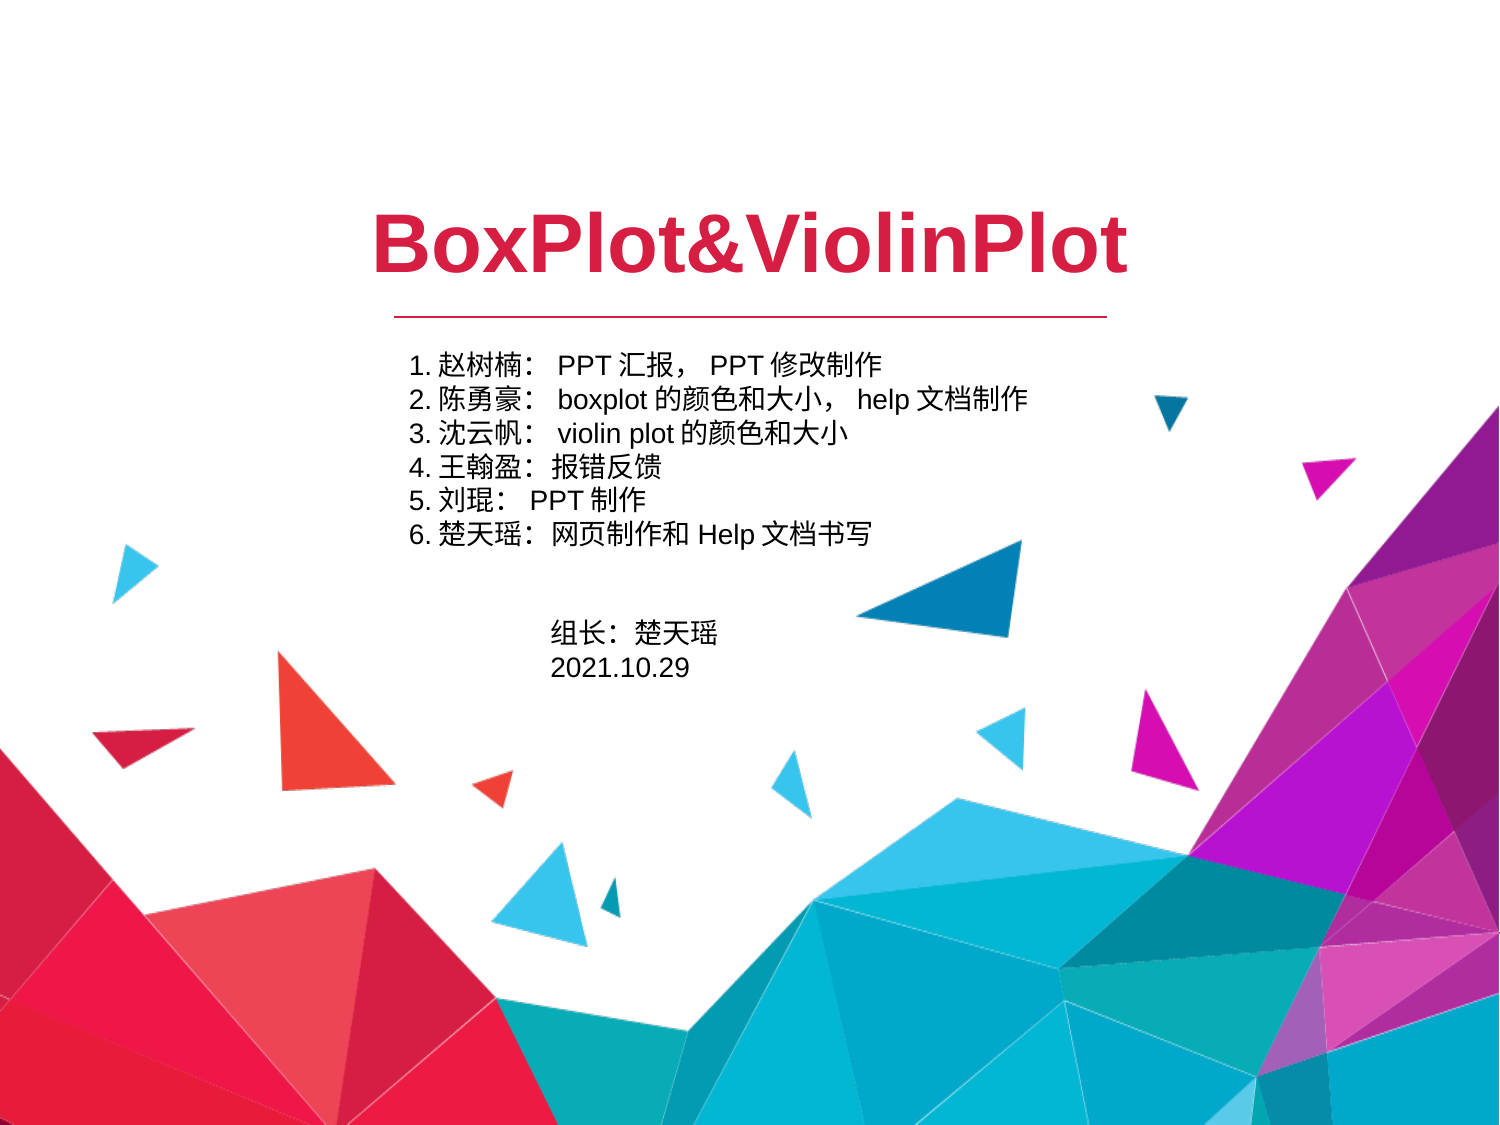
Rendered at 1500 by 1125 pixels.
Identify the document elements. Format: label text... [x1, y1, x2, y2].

picture [0, 378, 1500, 1125]
text_box 组长：楚天瑶 2021.10.29 [535, 608, 797, 691]
text_box 1.赵树楠：PPT汇报，PPT修改制作 2.陈勇豪：boxplot的颜色和大小，help文档制作 3.沈云帆：violin plot的颜色和大小 4.王翰盈：报错反馈 5.刘琨：PPT制作 6.楚天瑶：网页制作和Help文档书写 [394, 340, 1440, 558]
title BoxPlot&ViolinPlot [328, 172, 1171, 318]
